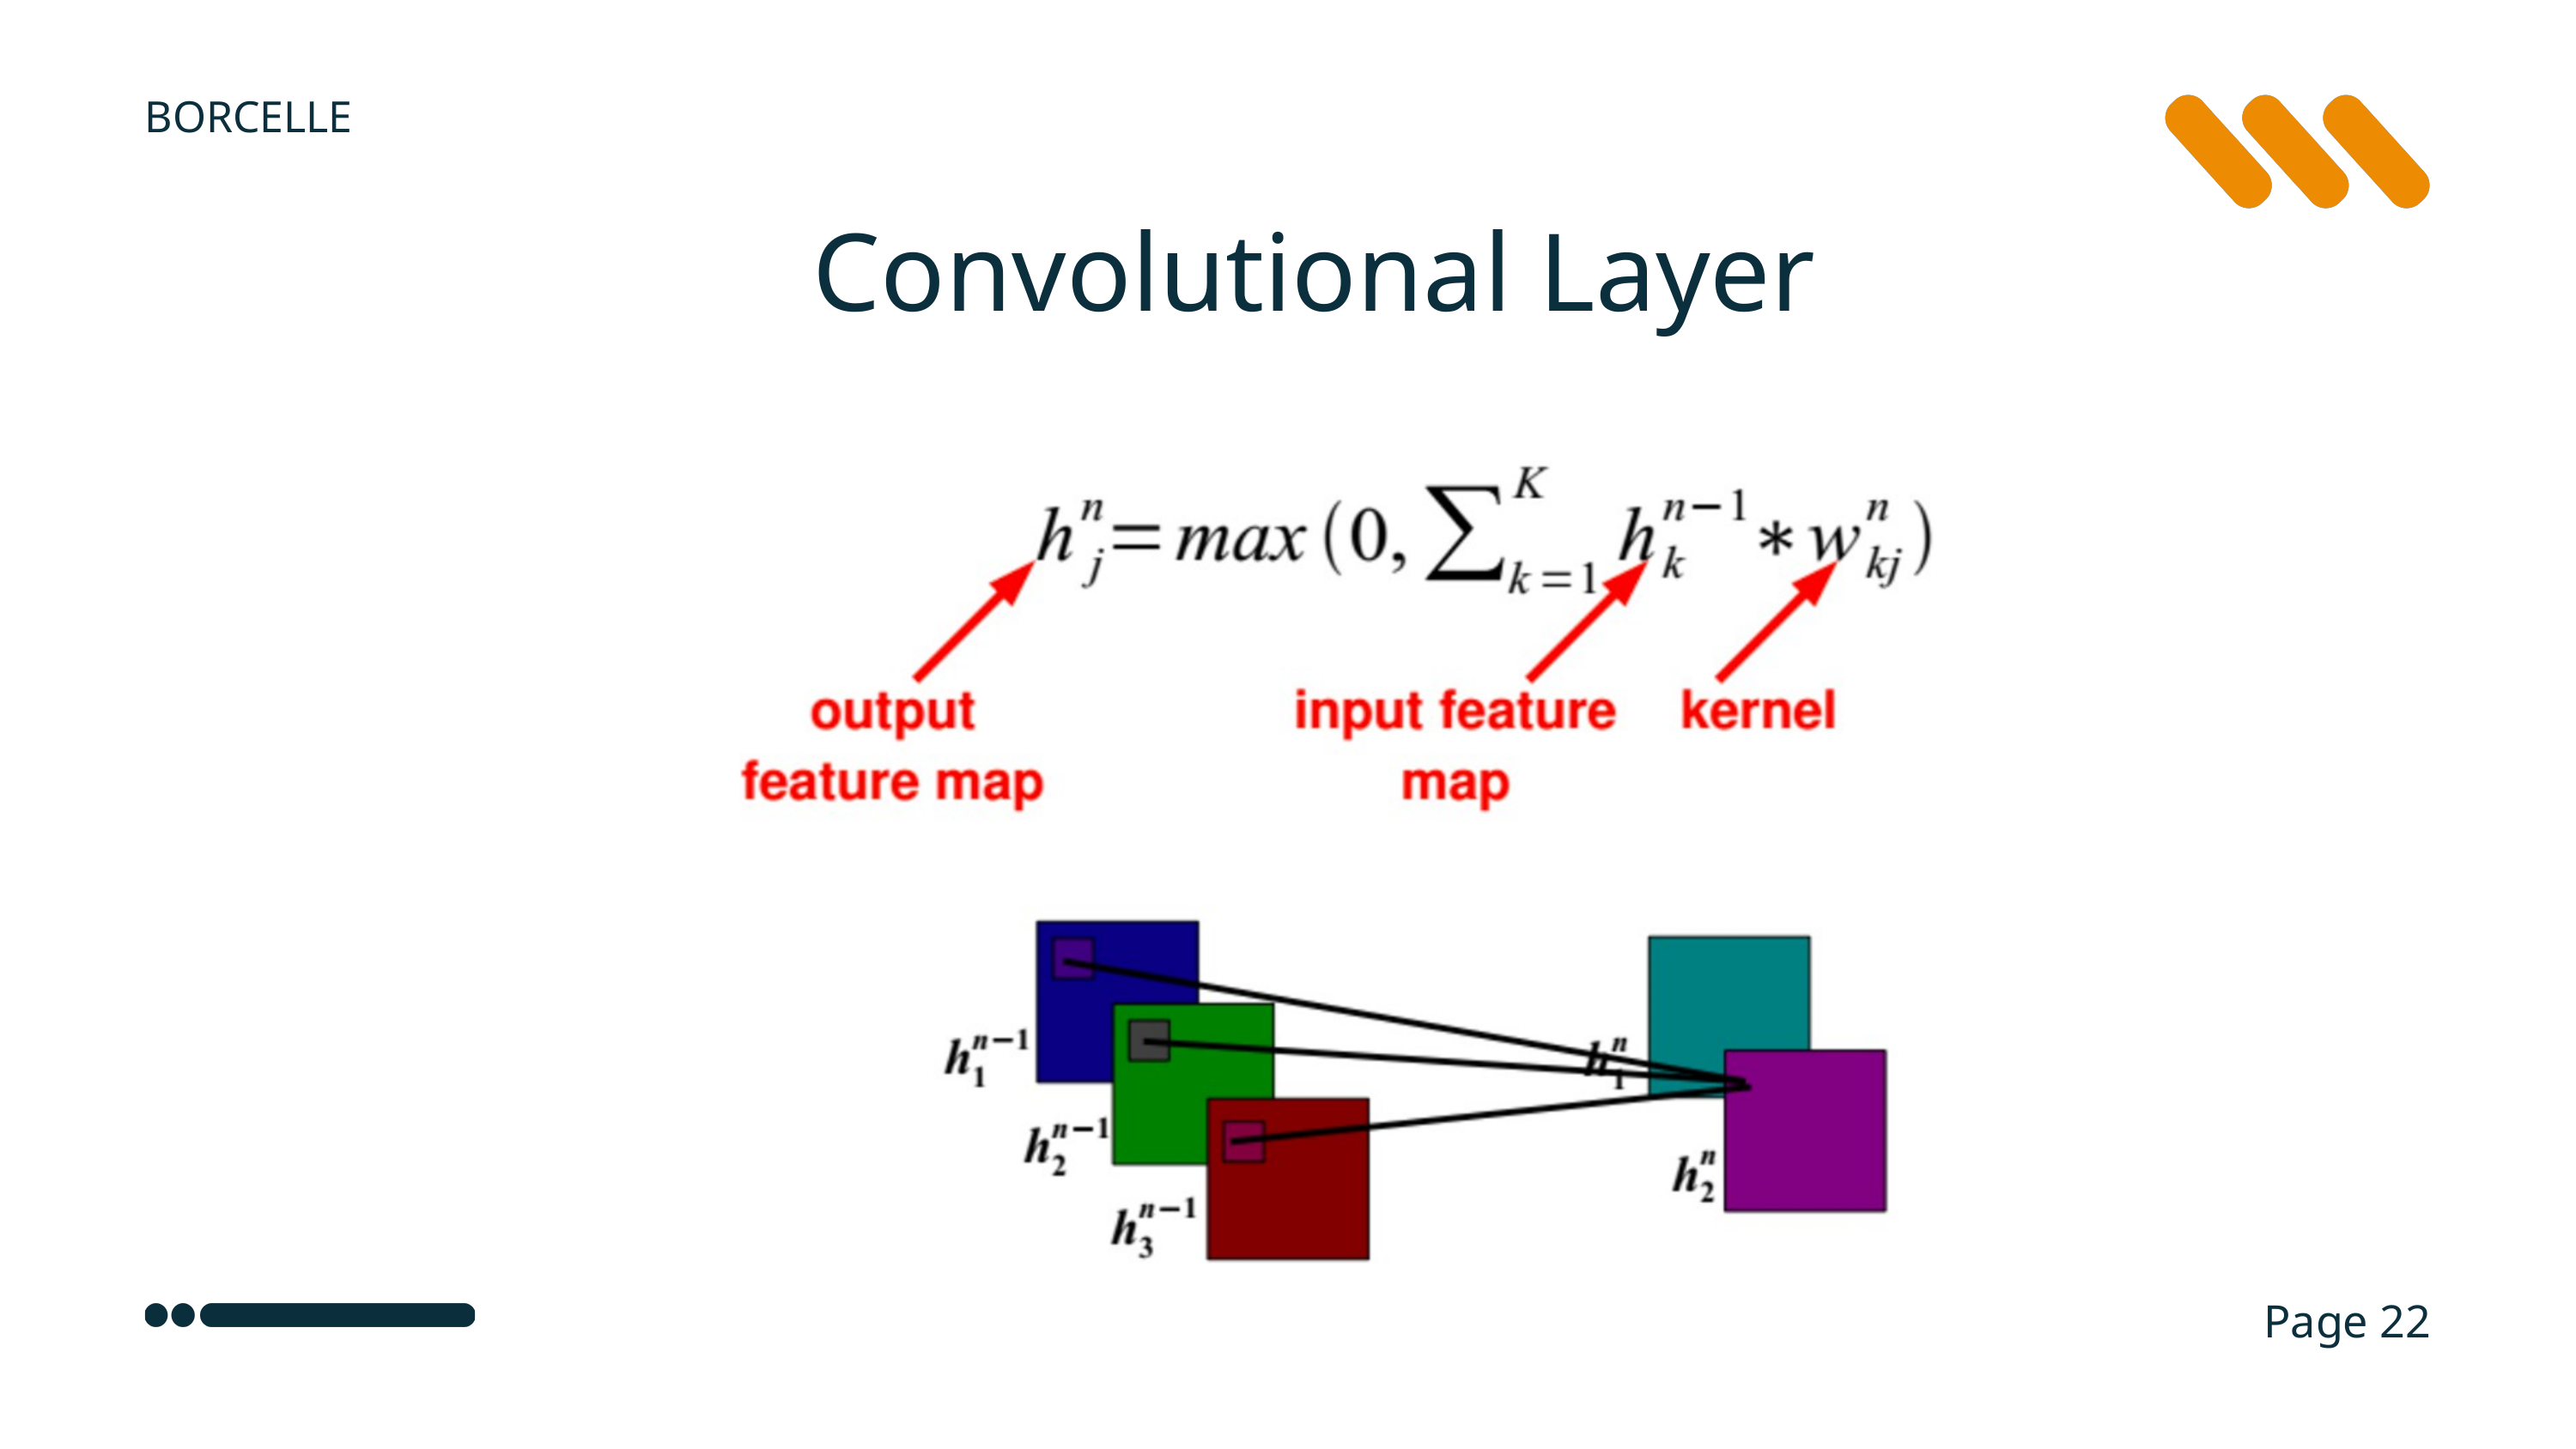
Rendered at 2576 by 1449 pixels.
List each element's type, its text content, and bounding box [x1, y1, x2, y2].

text_box Convolutional Layer [616, 171, 2014, 333]
text_box [739, 412, 1935, 1264]
text_box Page 22 [2163, 1302, 2432, 1348]
text_box [2163, 93, 2432, 210]
text_box BORCELLE [144, 102, 406, 142]
text_box [144, 1303, 476, 1328]
